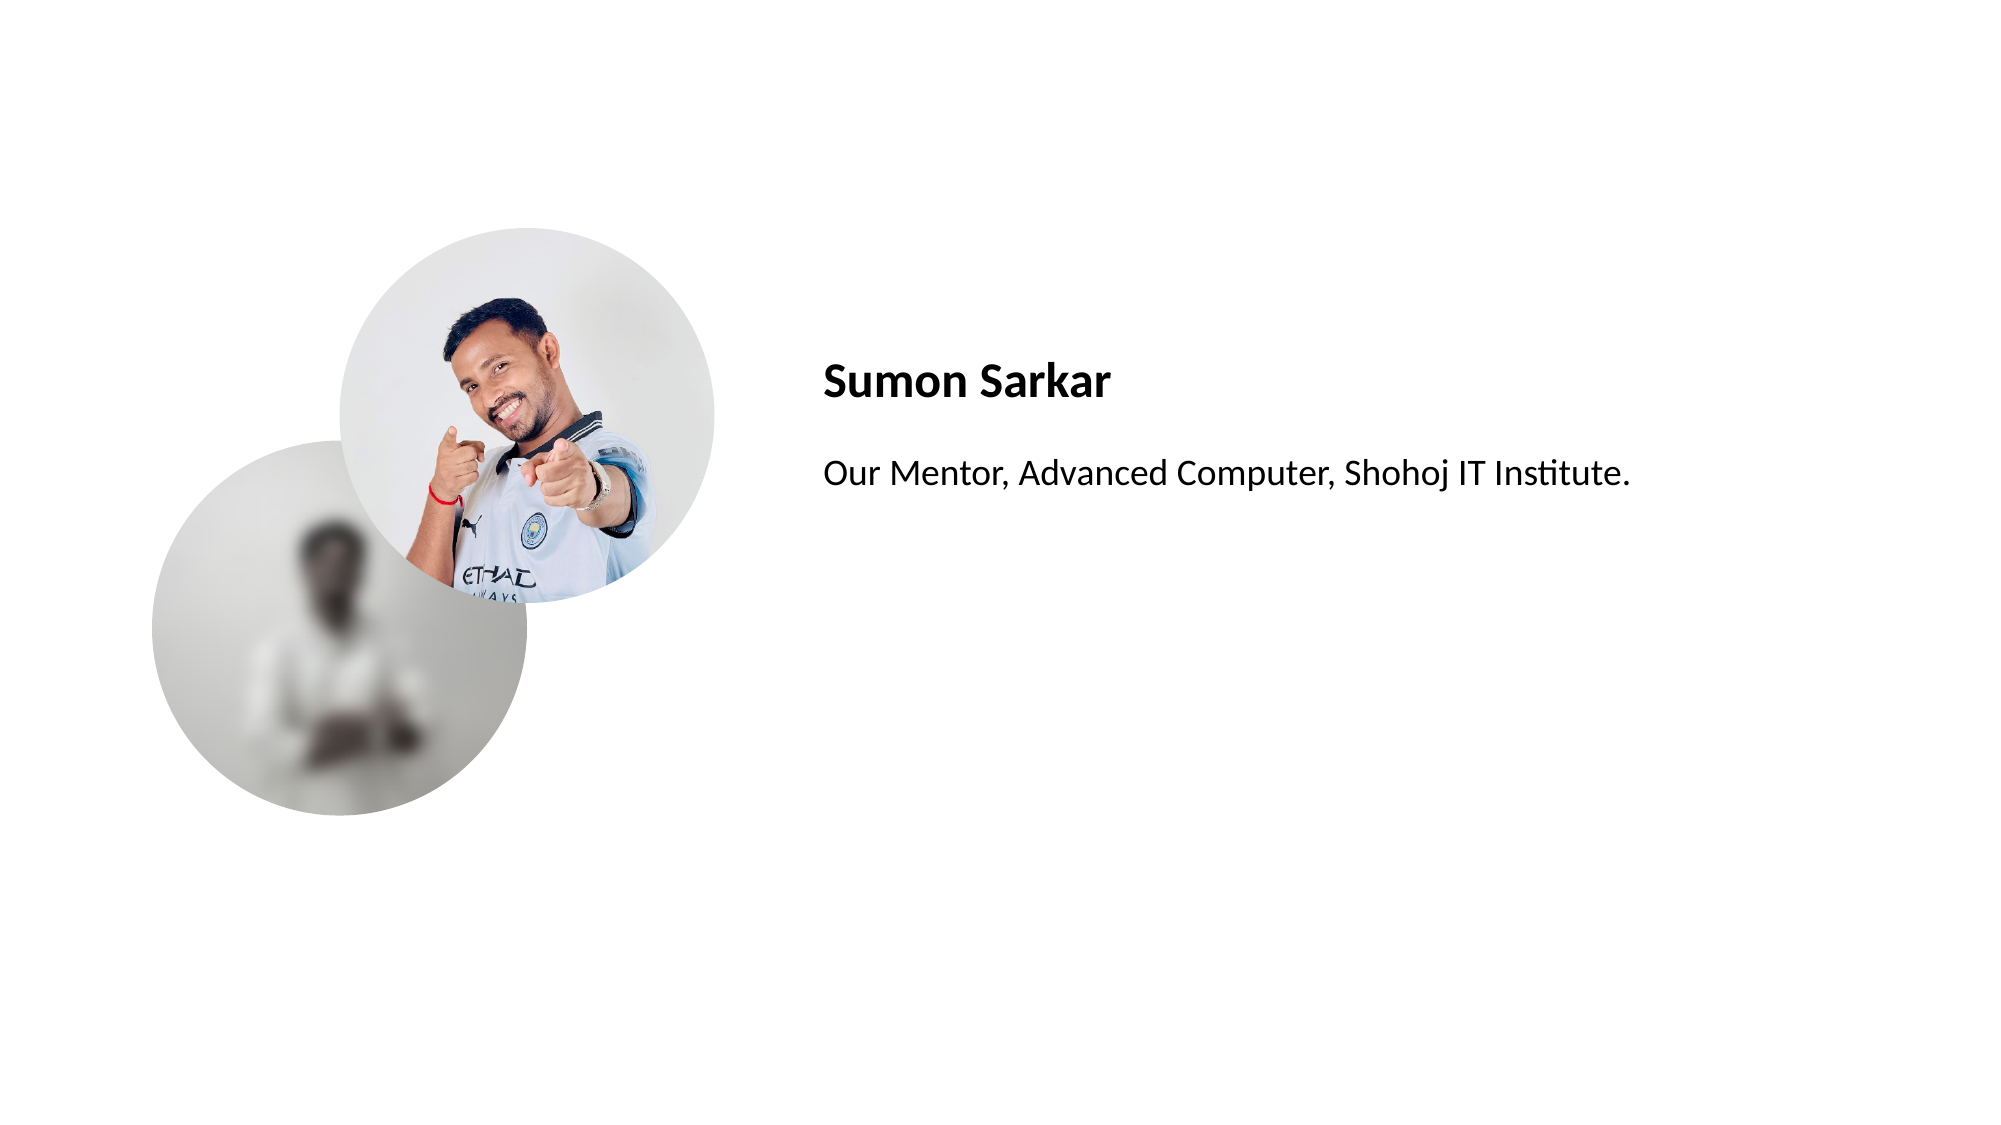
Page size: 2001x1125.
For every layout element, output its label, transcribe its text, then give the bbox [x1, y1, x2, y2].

picture [151, 227, 715, 816]
text_box Sumon Sarkar [808, 339, 1228, 415]
text_box Our Mentor, Advanced Computer, Shohoj IT Institute. [808, 440, 1775, 501]
